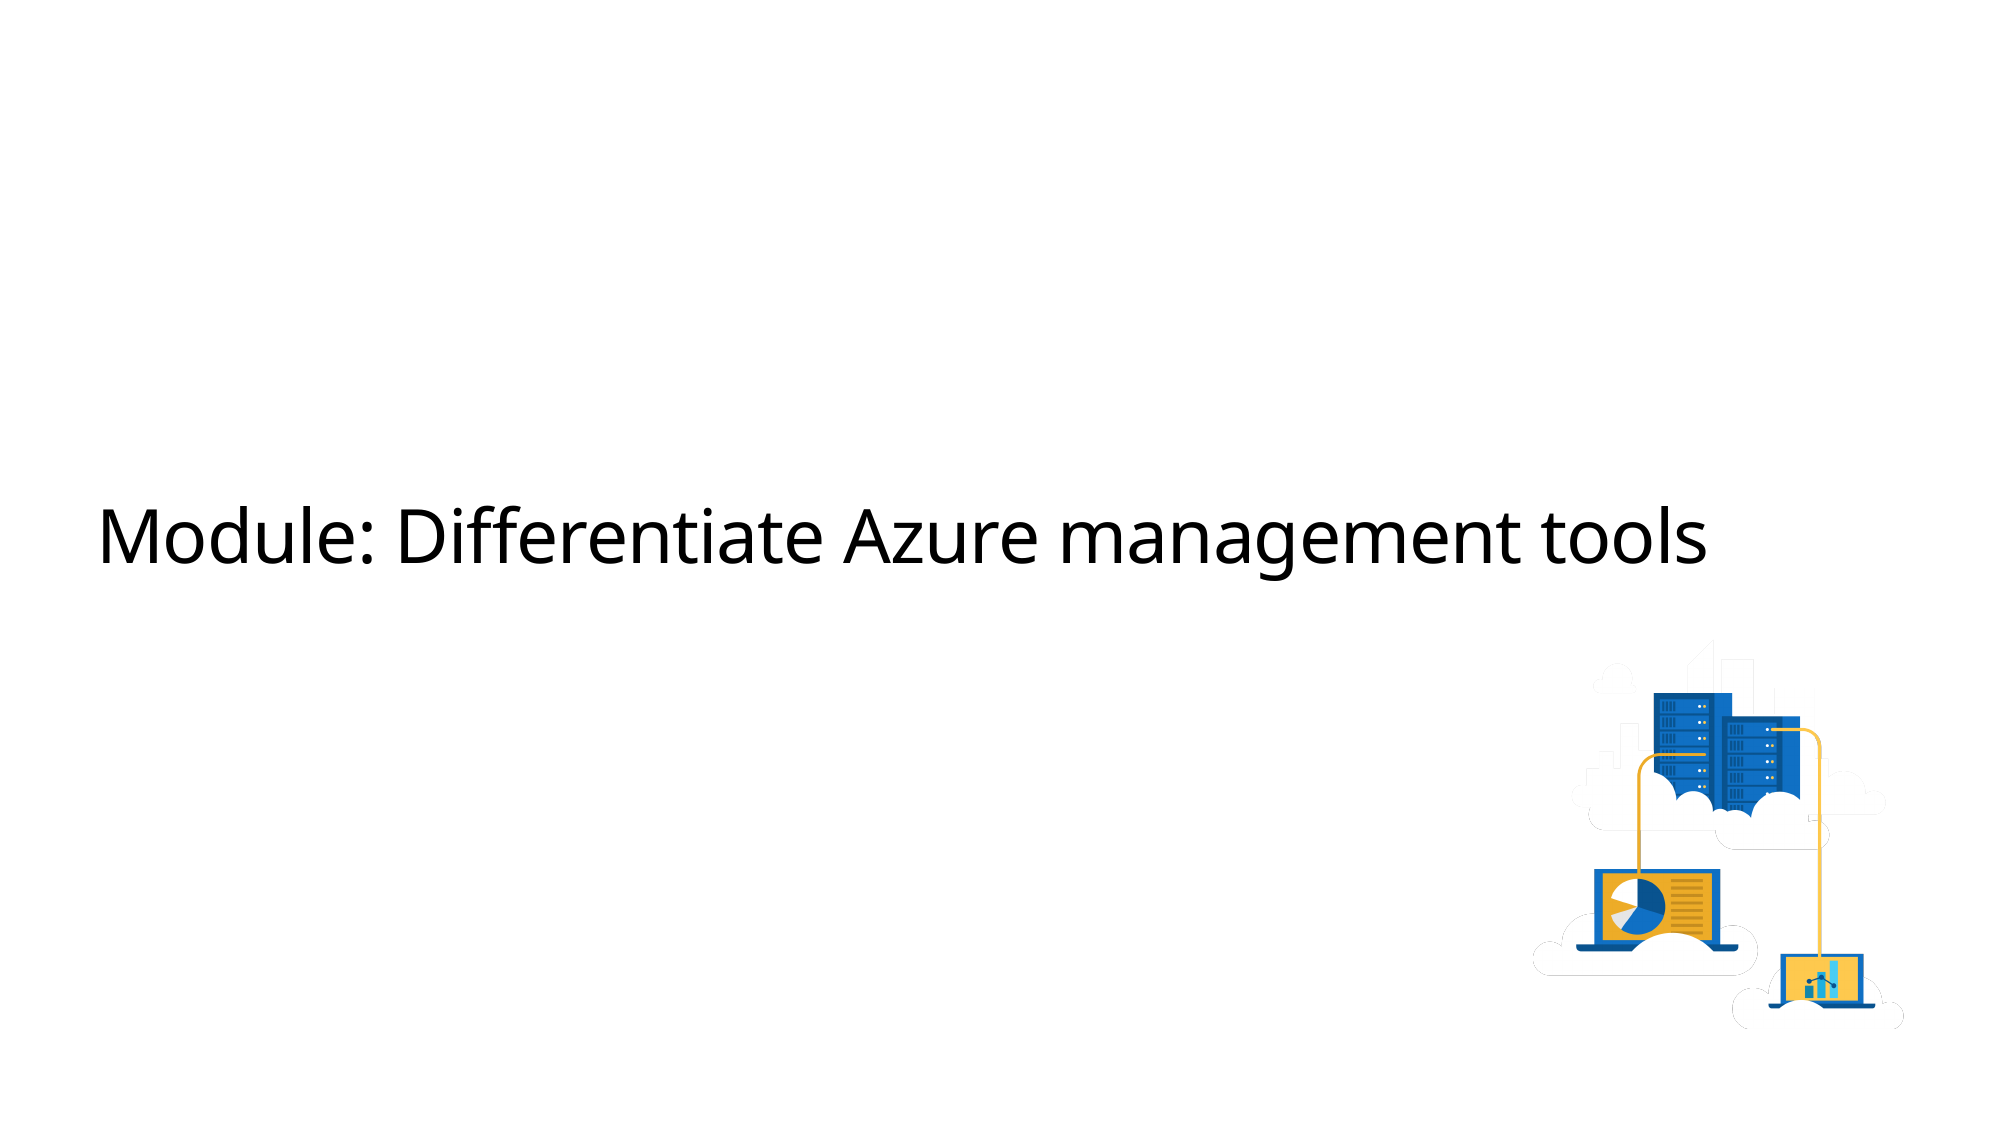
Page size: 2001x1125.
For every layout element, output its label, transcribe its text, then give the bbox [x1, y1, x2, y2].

title Module: Differentiate Azure management tools [96, 416, 1744, 580]
picture [1532, 639, 1905, 1029]
